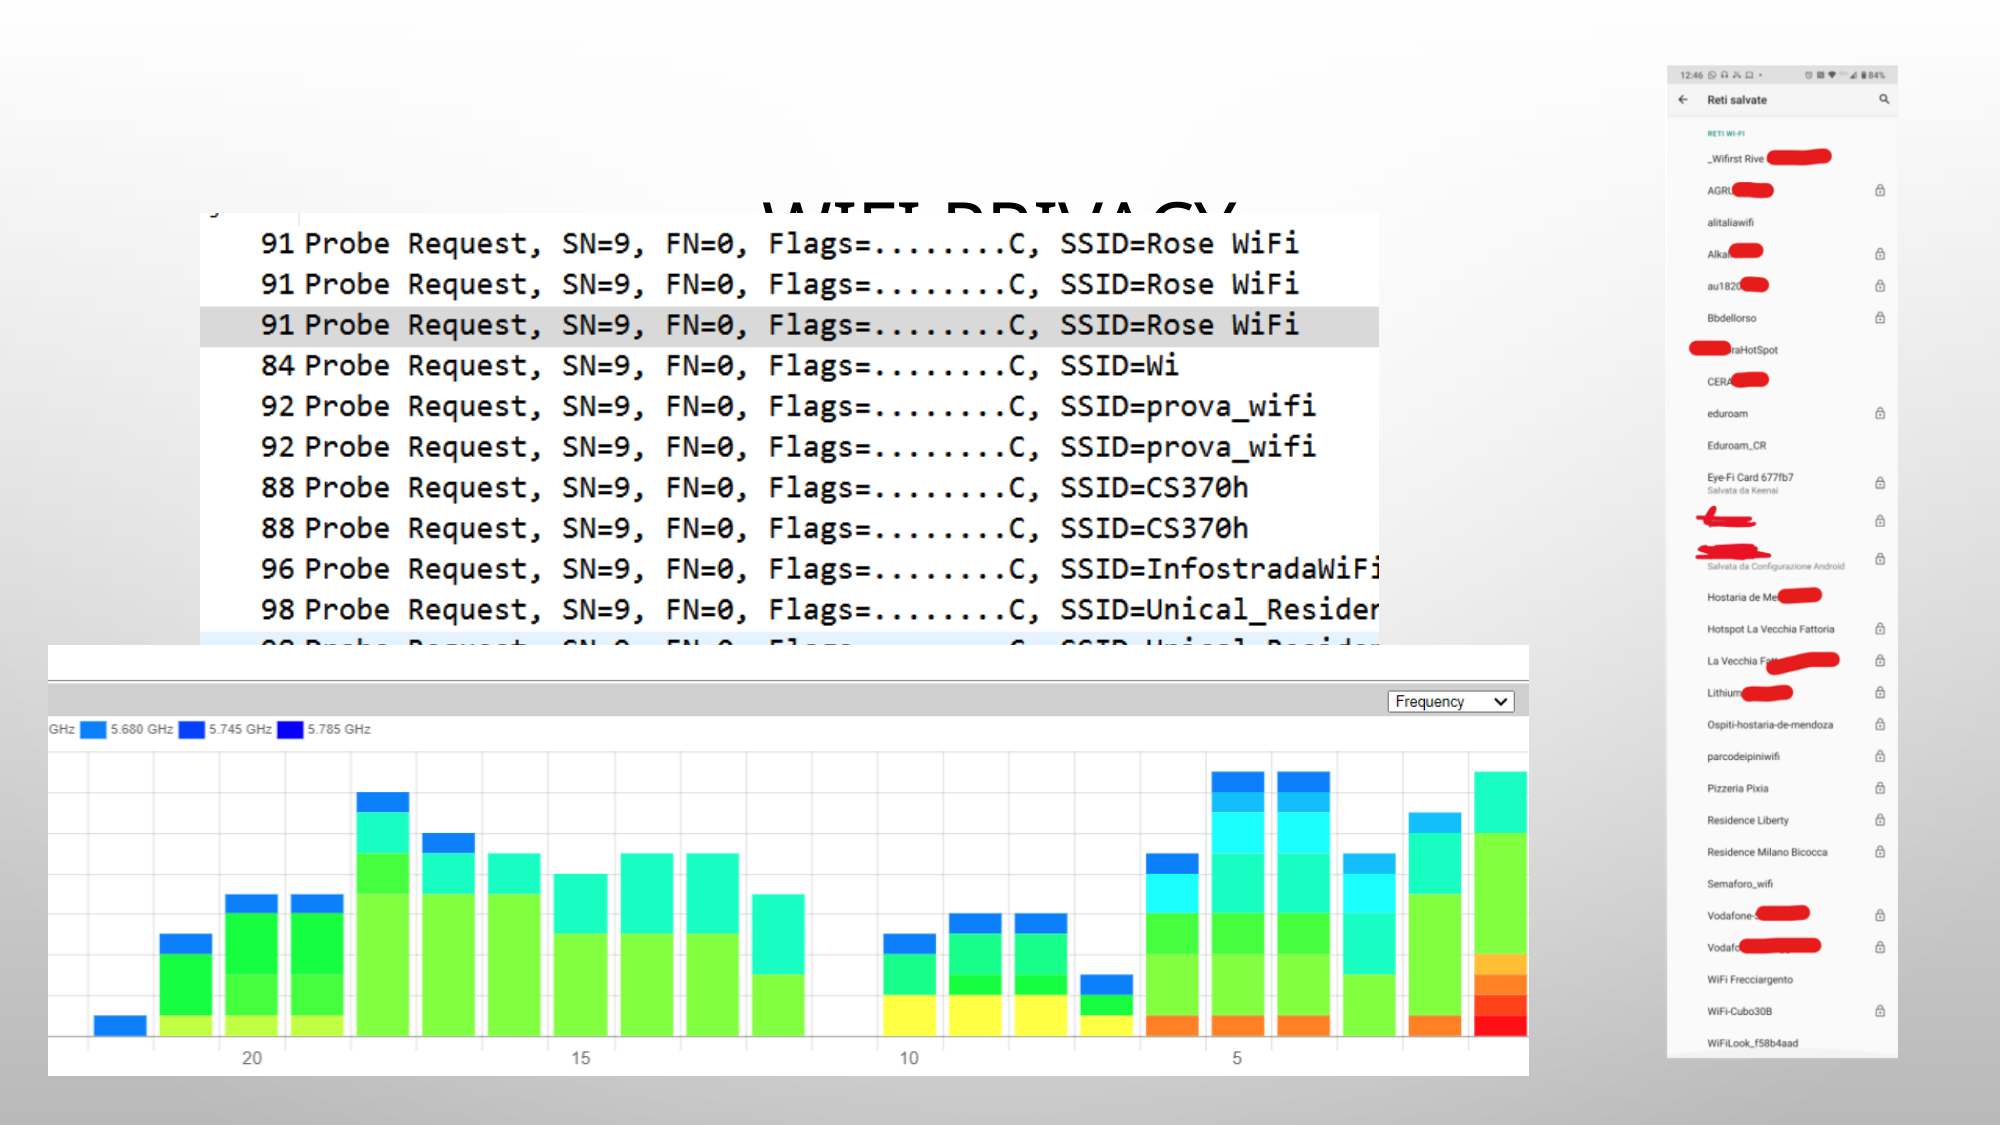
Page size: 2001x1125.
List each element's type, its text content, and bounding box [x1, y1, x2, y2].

title Wifi privacy [149, 101, 1659, 364]
picture [0, 0, 2000, 1125]
